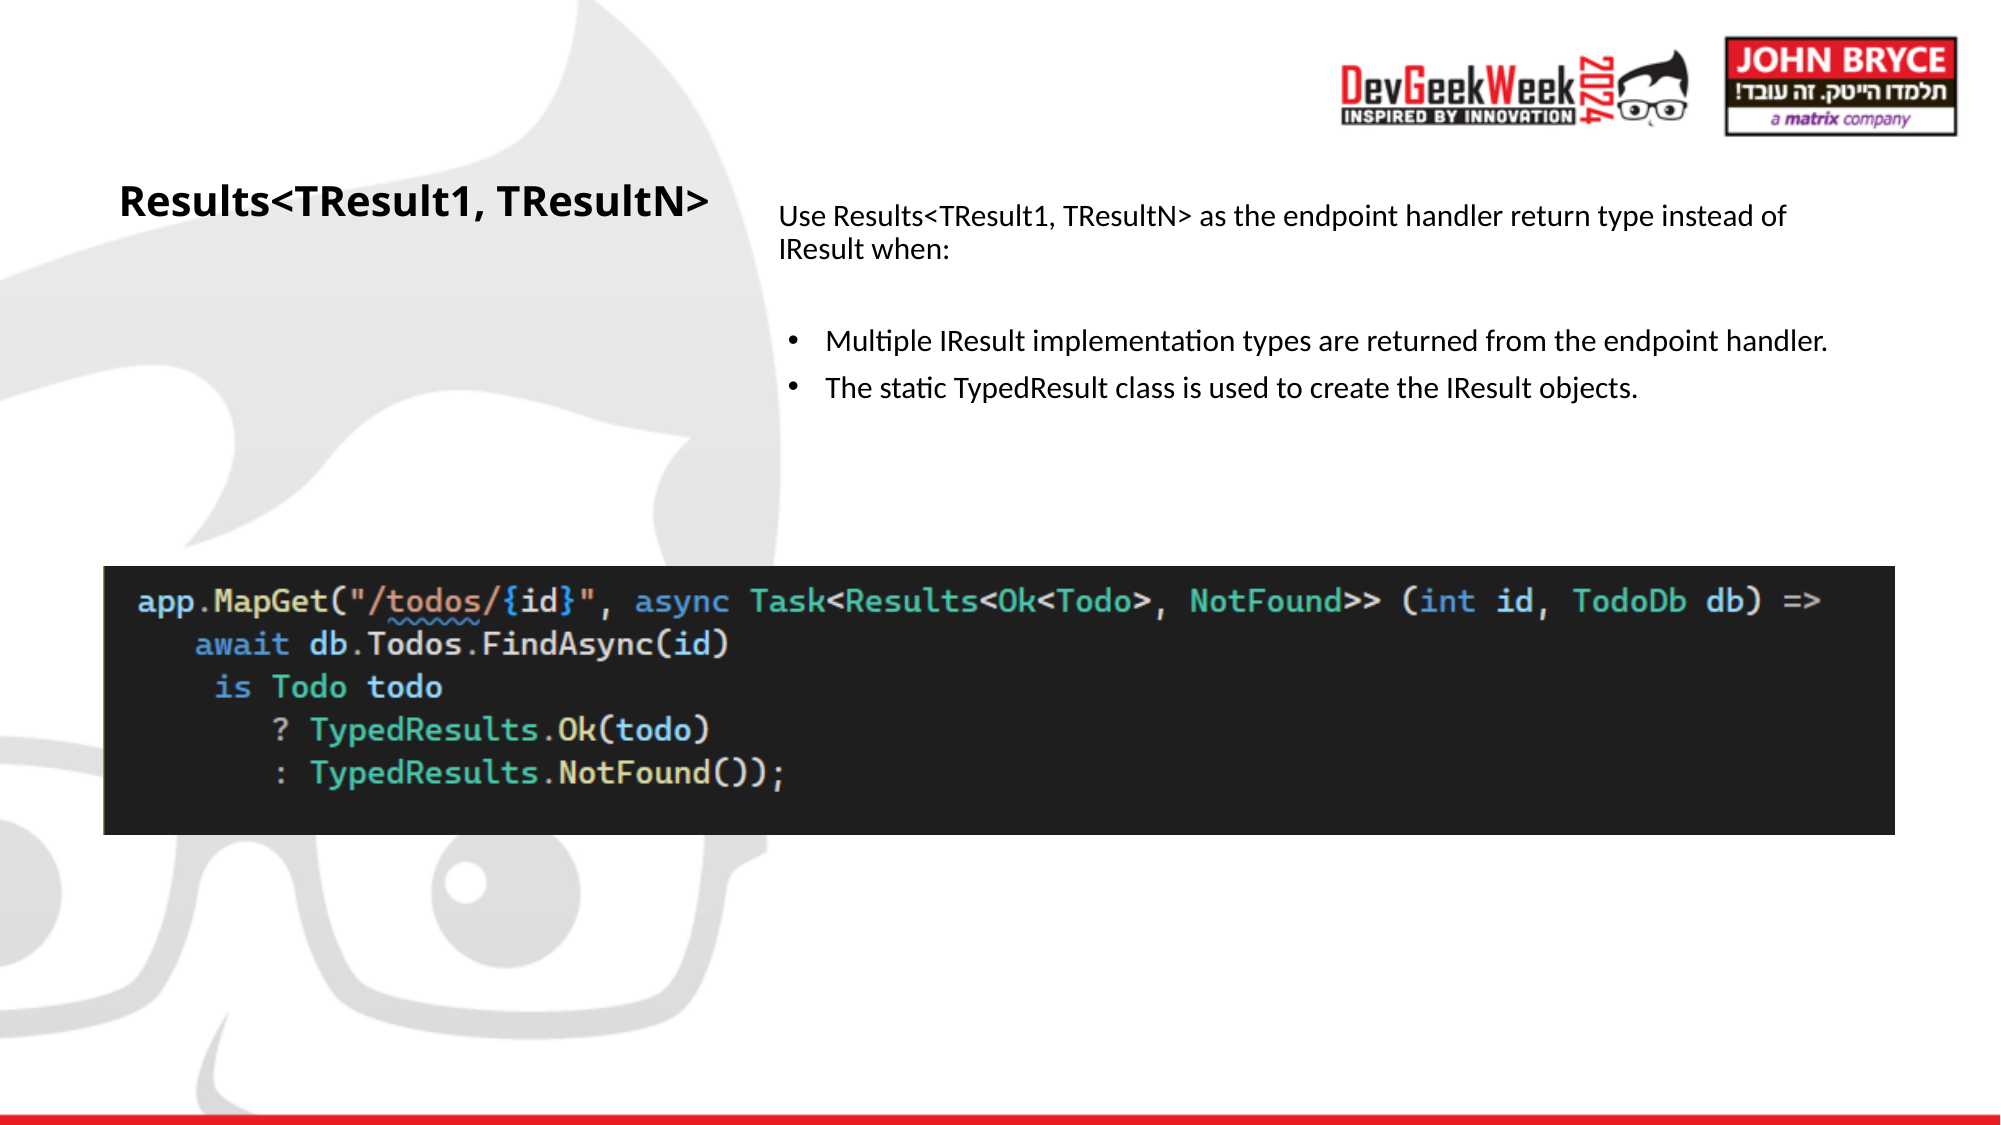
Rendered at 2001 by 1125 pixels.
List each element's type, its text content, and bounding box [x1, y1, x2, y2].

title Results<TResult1, TResultN> [103, 82, 819, 323]
text_box Use Results<TResult1, TResultN> as the endpoint handler return type instead of IResult when: Multiple IResult implementation types are returned from the endpoint handler. The static TypedResult class is used to create the IResult objects. [763, 181, 1895, 422]
picture [0, 0, 2001, 1125]
